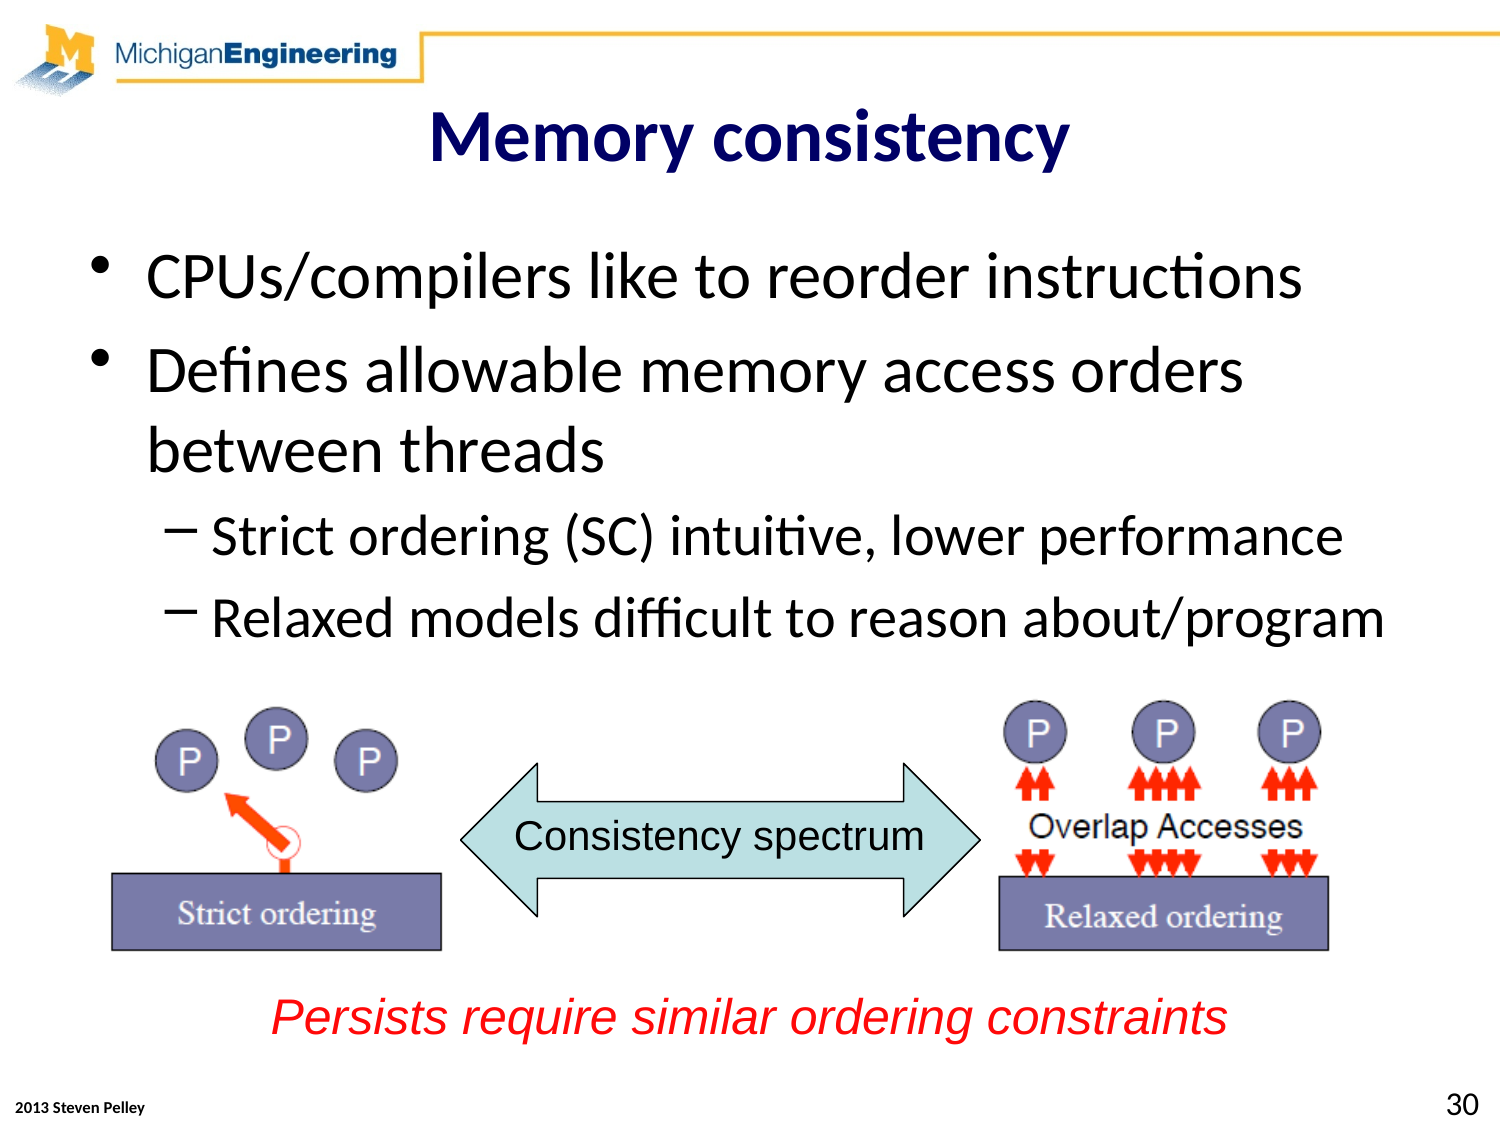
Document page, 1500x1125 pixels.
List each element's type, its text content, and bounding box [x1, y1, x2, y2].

title Memory consistency [74, 74, 1426, 188]
slide_number 30 [1425, 1074, 1500, 1125]
list CPUs/compilers like to reorder instructions Defines allowable memory access orders between threads Strict ordering (SC) intuitive, lower performance Relaxed models difficult to reason about/program [75, 224, 1425, 1005]
picture [980, 679, 1345, 971]
picture [12, 24, 1500, 97]
text_box Persists require similar ordering constraints [255, 976, 1245, 1052]
picture [88, 679, 461, 971]
